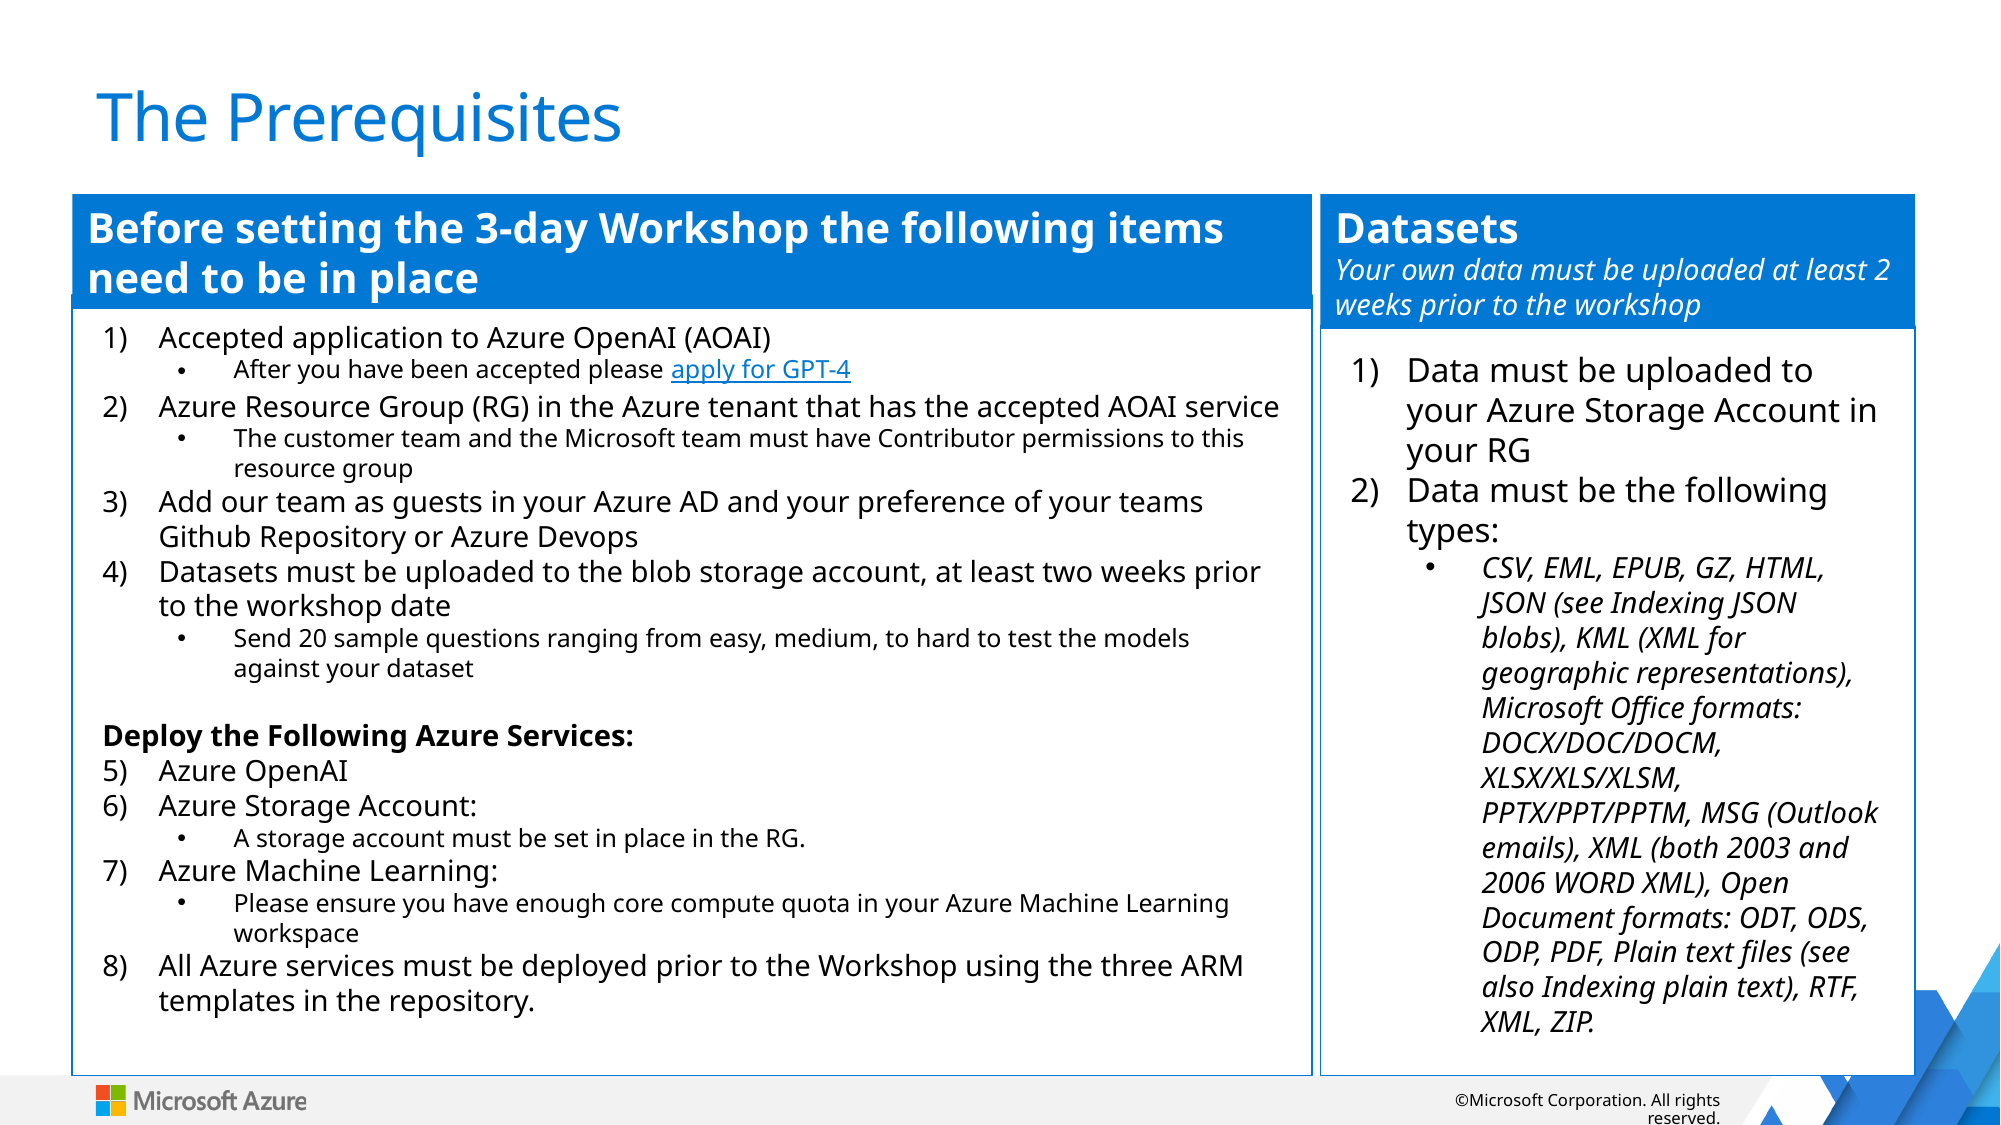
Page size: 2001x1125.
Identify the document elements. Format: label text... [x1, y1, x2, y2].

picture [1743, 877, 2000, 1125]
text_box Data must be uploaded to your Azure Storage Account in your RG Data must be the following types: CSV, EML, EPUB, GZ, HTML, JSON (see Indexing JSON blobs), KML (XML for geographic representations), Microsoft Office formats: DOCX/DOC/DOCM, XLSX/XLS/XLSM, PPTX/PPT/PPTM, MSG (Outlook emails), XML (both 2003 and 2006 WORD XML), Open Document formats: ODT, ODS, ODP, PDF, Plain text files (see also Indexing plain text), RTF, XML, ZIP. [1320, 325, 1916, 1076]
title The Prerequisites [96, 75, 1904, 156]
text_box Datasets Your own data must be uploaded at least 2 weeks prior to the workshop [1320, 194, 1915, 329]
text_box Before setting the 3-day Workshop the following items need to be in place [72, 194, 1312, 309]
text_box Accepted application to Azure OpenAI (AOAI) After you have been accepted please apply for GPT-4 Azure Resource Group (RG) in the Azure tenant that has the accepted AOAI service The customer team and the Microsoft team must have Contributor permissions to this resource group Add our team as guests in your Azure AD and your preference of your teams Github Repository or Azure Devops Datasets must be uploaded to the blob storage account, at least two weeks prior to the workshop date Send 20 sample questions ranging from easy, medium, to hard to test the models against your dataset Deploy the Following Azure Services: Azure OpenAI Azure Storage Account: A storage account must be set in place in the RG. Azure Machine Learning: Please ensure you have enough core compute quota in your Azure Machine Learning workspace All Azure services must be deployed prior to the Workshop using the three ARM templates in the repository. [71, 294, 1313, 1076]
